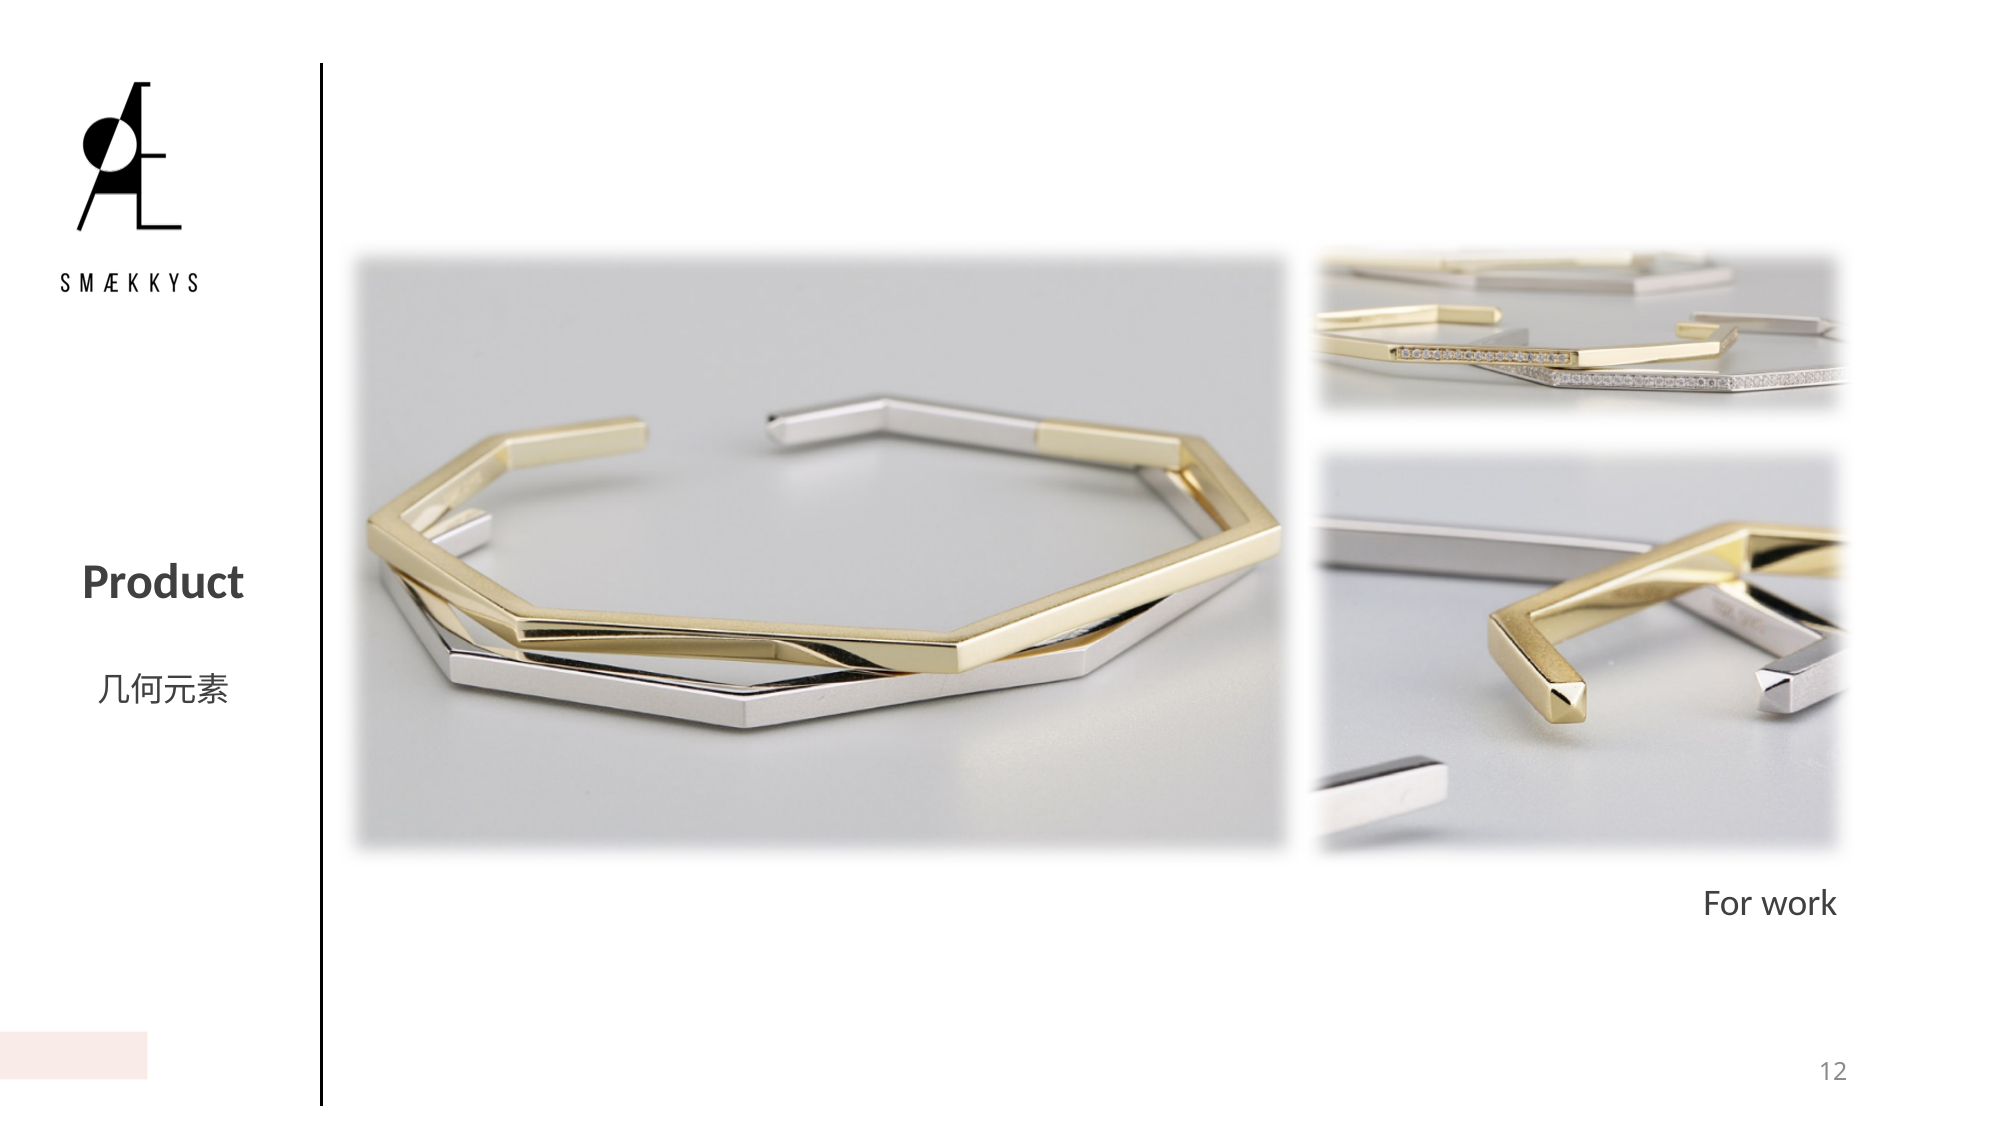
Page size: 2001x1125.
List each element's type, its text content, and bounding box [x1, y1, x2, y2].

picture [29, 73, 221, 298]
picture [338, 239, 1855, 867]
text_box Product 几何元素 [67, 540, 260, 716]
text_box [0, 1031, 148, 1080]
slide_number 12 [1412, 1042, 1863, 1103]
text_box For work [1688, 871, 1853, 931]
